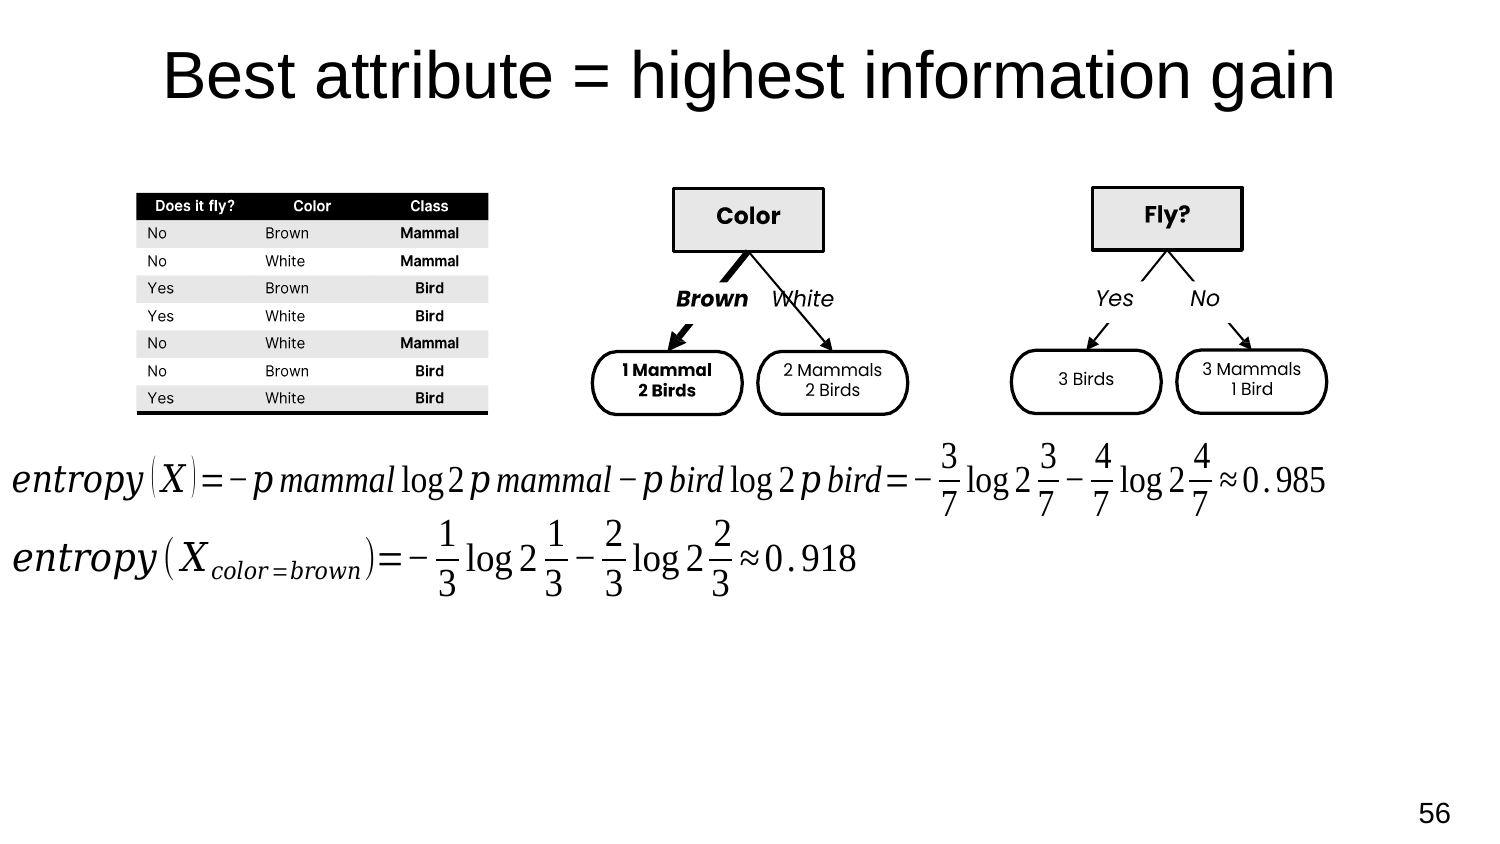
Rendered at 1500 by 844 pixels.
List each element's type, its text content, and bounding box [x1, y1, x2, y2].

text_box [400, 250, 469, 272]
text_box [661, 282, 757, 324]
text_box [147, 360, 177, 382]
table_cell [137, 358, 253, 385]
table_cell [253, 248, 370, 275]
text_box [1175, 281, 1236, 323]
table_cell [253, 303, 370, 330]
table_header [137, 191, 253, 222]
text_box [265, 387, 313, 409]
table_cell [253, 330, 370, 358]
text_box [1141, 249, 1167, 280]
text_box [1058, 365, 1122, 396]
text_box [638, 377, 704, 407]
table_cell [137, 222, 253, 248]
text_box [265, 222, 318, 244]
text_box [415, 277, 451, 299]
text_box [805, 376, 868, 407]
slide_number 56 [1403, 779, 1494, 844]
text_box [400, 332, 469, 354]
table_cell [253, 385, 370, 411]
text_box [592, 351, 743, 415]
text_box [147, 332, 177, 354]
text_box [1231, 375, 1280, 406]
text_box [673, 188, 824, 252]
text_box [147, 222, 177, 244]
text_box [265, 332, 313, 354]
table_cell [370, 385, 488, 411]
text_box [1227, 323, 1252, 351]
text_box [147, 250, 177, 272]
table_cell [253, 358, 370, 385]
text_box Best attribute = highest information gain [29, 16, 1472, 133]
table_cell [137, 275, 253, 303]
text_box [783, 356, 893, 387]
text_box [805, 321, 833, 352]
text_box [1011, 350, 1162, 414]
text_box [676, 281, 763, 321]
table_cell [370, 330, 488, 358]
text_box [147, 387, 183, 409]
text_box [147, 277, 183, 299]
text_box [1202, 355, 1312, 386]
table_cell [137, 330, 253, 358]
text_box [747, 250, 775, 281]
table_cell [370, 358, 488, 385]
table_header [253, 191, 370, 222]
text_box [1092, 187, 1243, 251]
text_box [1095, 280, 1147, 320]
text_box [1166, 249, 1194, 280]
text_box [771, 281, 847, 321]
text_box [265, 277, 318, 299]
text_box [1086, 323, 1110, 350]
table_cell [253, 275, 370, 303]
table_cell [370, 303, 488, 330]
table_cell [253, 222, 370, 248]
text_box [415, 305, 451, 327]
table_cell [137, 385, 253, 411]
text_box [757, 351, 908, 415]
text_box [265, 305, 313, 327]
table_header [370, 191, 488, 222]
text_box [265, 250, 313, 272]
text_box [720, 249, 750, 281]
text_box [1144, 196, 1202, 237]
table_cell [370, 222, 488, 248]
text_box [1080, 281, 1149, 323]
text_box [415, 360, 451, 382]
text_box [147, 305, 183, 327]
text_box [265, 360, 318, 382]
text_box [293, 195, 339, 217]
text_box [400, 222, 469, 244]
text_box [667, 324, 694, 351]
text_box [155, 195, 241, 217]
text_box [410, 195, 456, 217]
text_box [415, 387, 451, 409]
text_box [1190, 280, 1235, 320]
table_cell [137, 303, 253, 330]
table_cell [370, 248, 488, 275]
text_box [622, 356, 723, 387]
table_cell [370, 275, 488, 303]
table_cell [137, 248, 253, 275]
text_box [1176, 350, 1327, 414]
text_box [716, 197, 793, 239]
